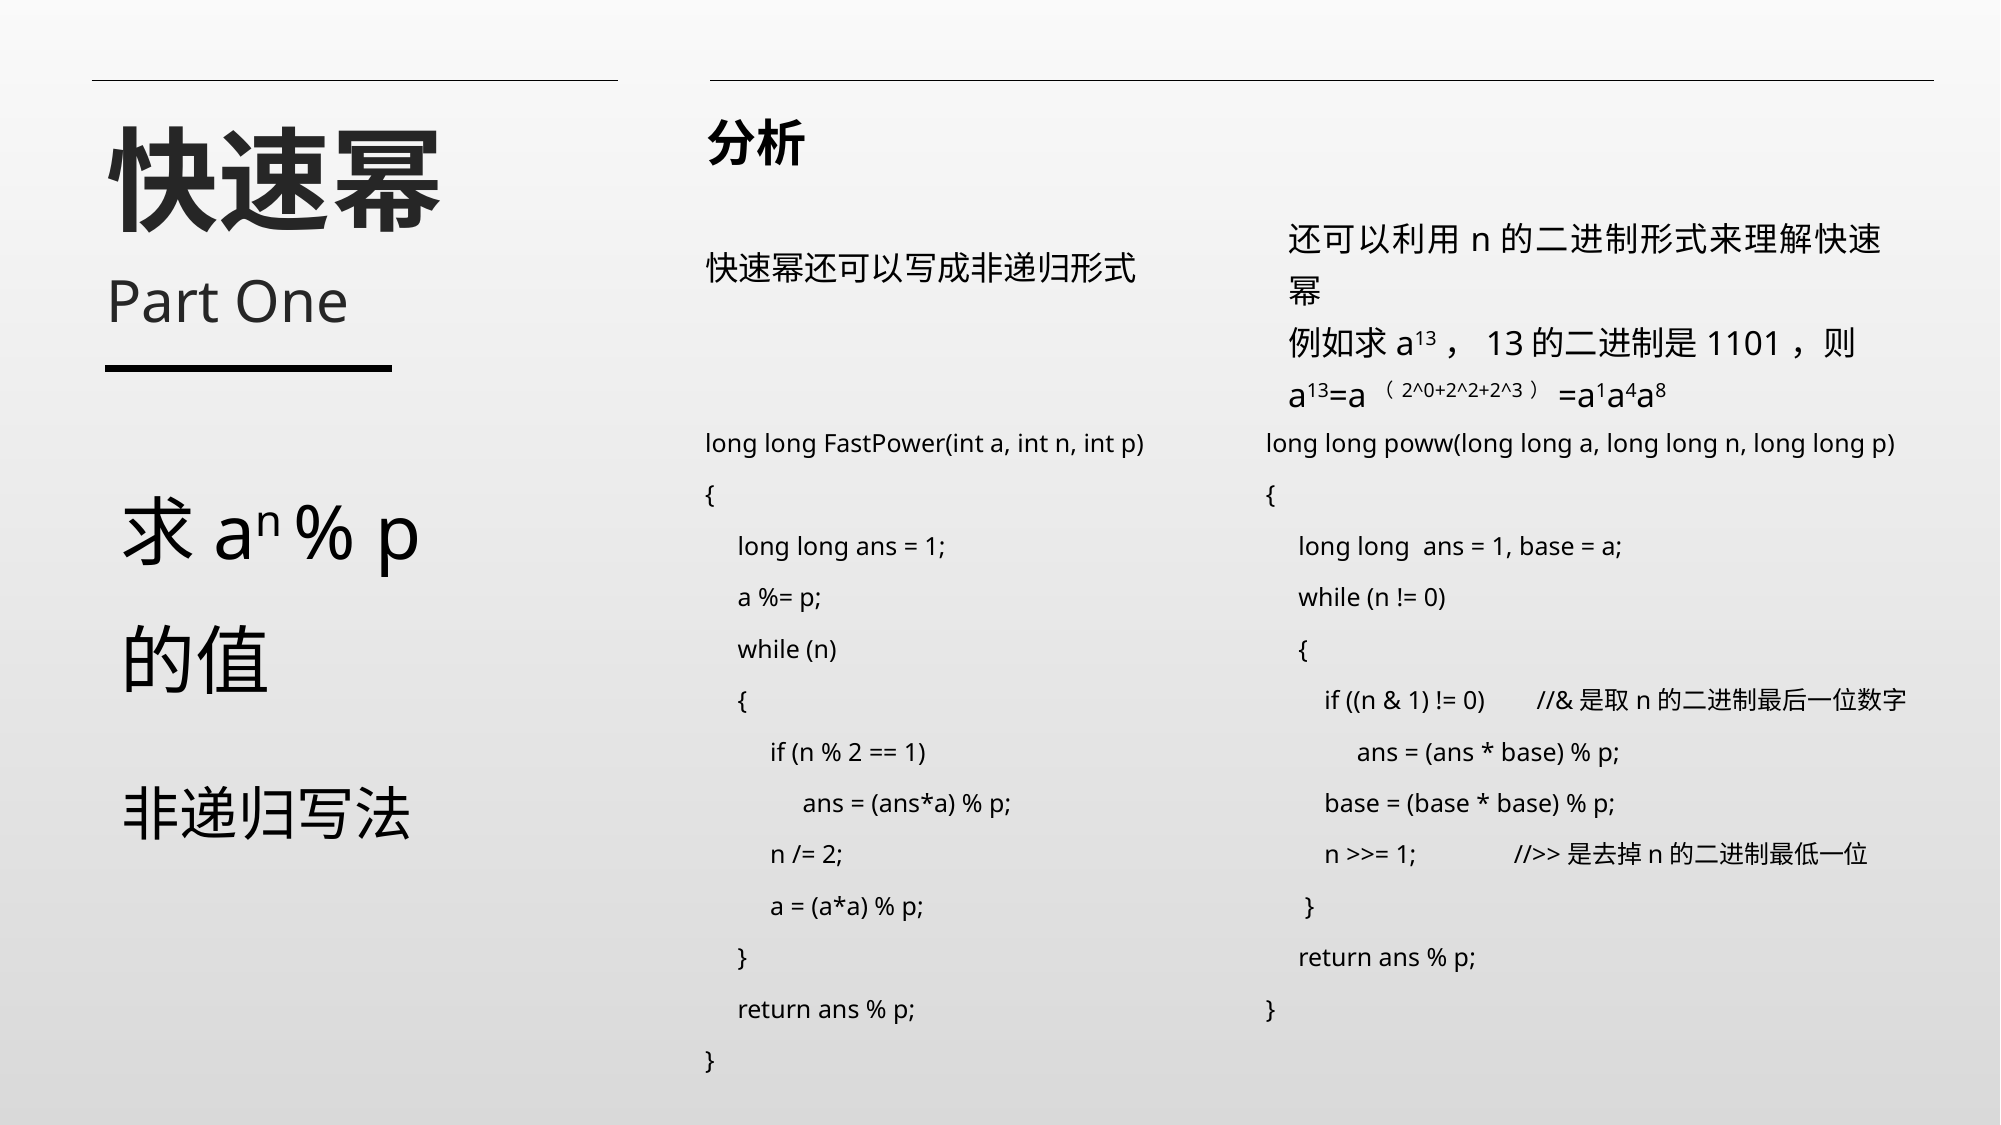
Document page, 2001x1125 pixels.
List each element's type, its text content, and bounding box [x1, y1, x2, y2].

text_box 分析 [691, 103, 821, 179]
list Part One [91, 265, 610, 343]
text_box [690, 227, 1176, 1086]
text_box 求an % p 的值 [105, 449, 437, 712]
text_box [1250, 198, 1960, 1038]
list 快速幂 [91, 118, 610, 264]
text_box 非递归写法 [106, 748, 428, 855]
